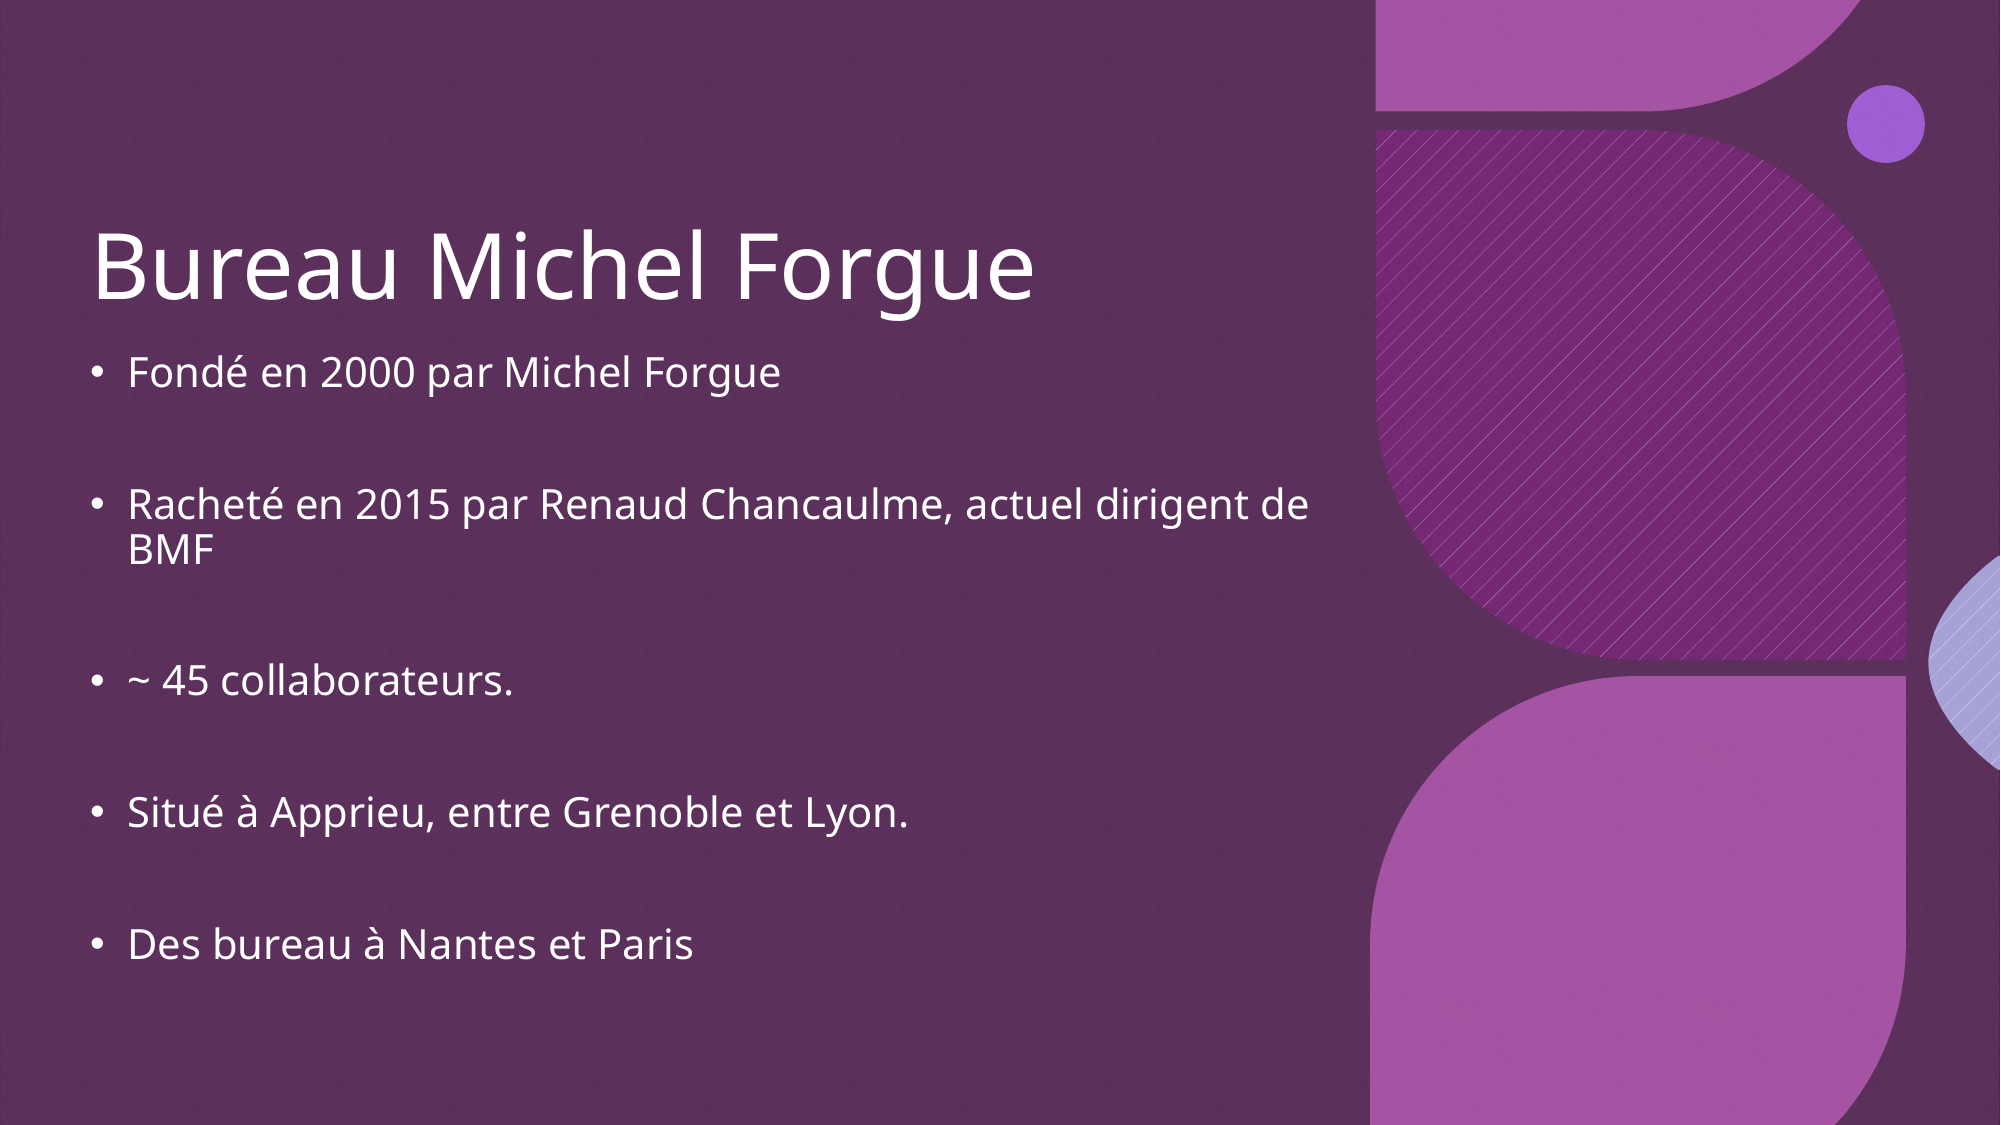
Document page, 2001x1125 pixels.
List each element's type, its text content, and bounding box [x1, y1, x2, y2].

list Fondé en 2000 par Michel Forgue Racheté en 2015 par Renaud Chancaulme, actuel dirigent de BMF ~ 45 collaborateurs. Situé à Apprieu, entre Grenoble et Lyon. Des bureau à Nantes et Paris [75, 343, 1336, 1014]
title Bureau Michel Forgue [75, 109, 1336, 327]
